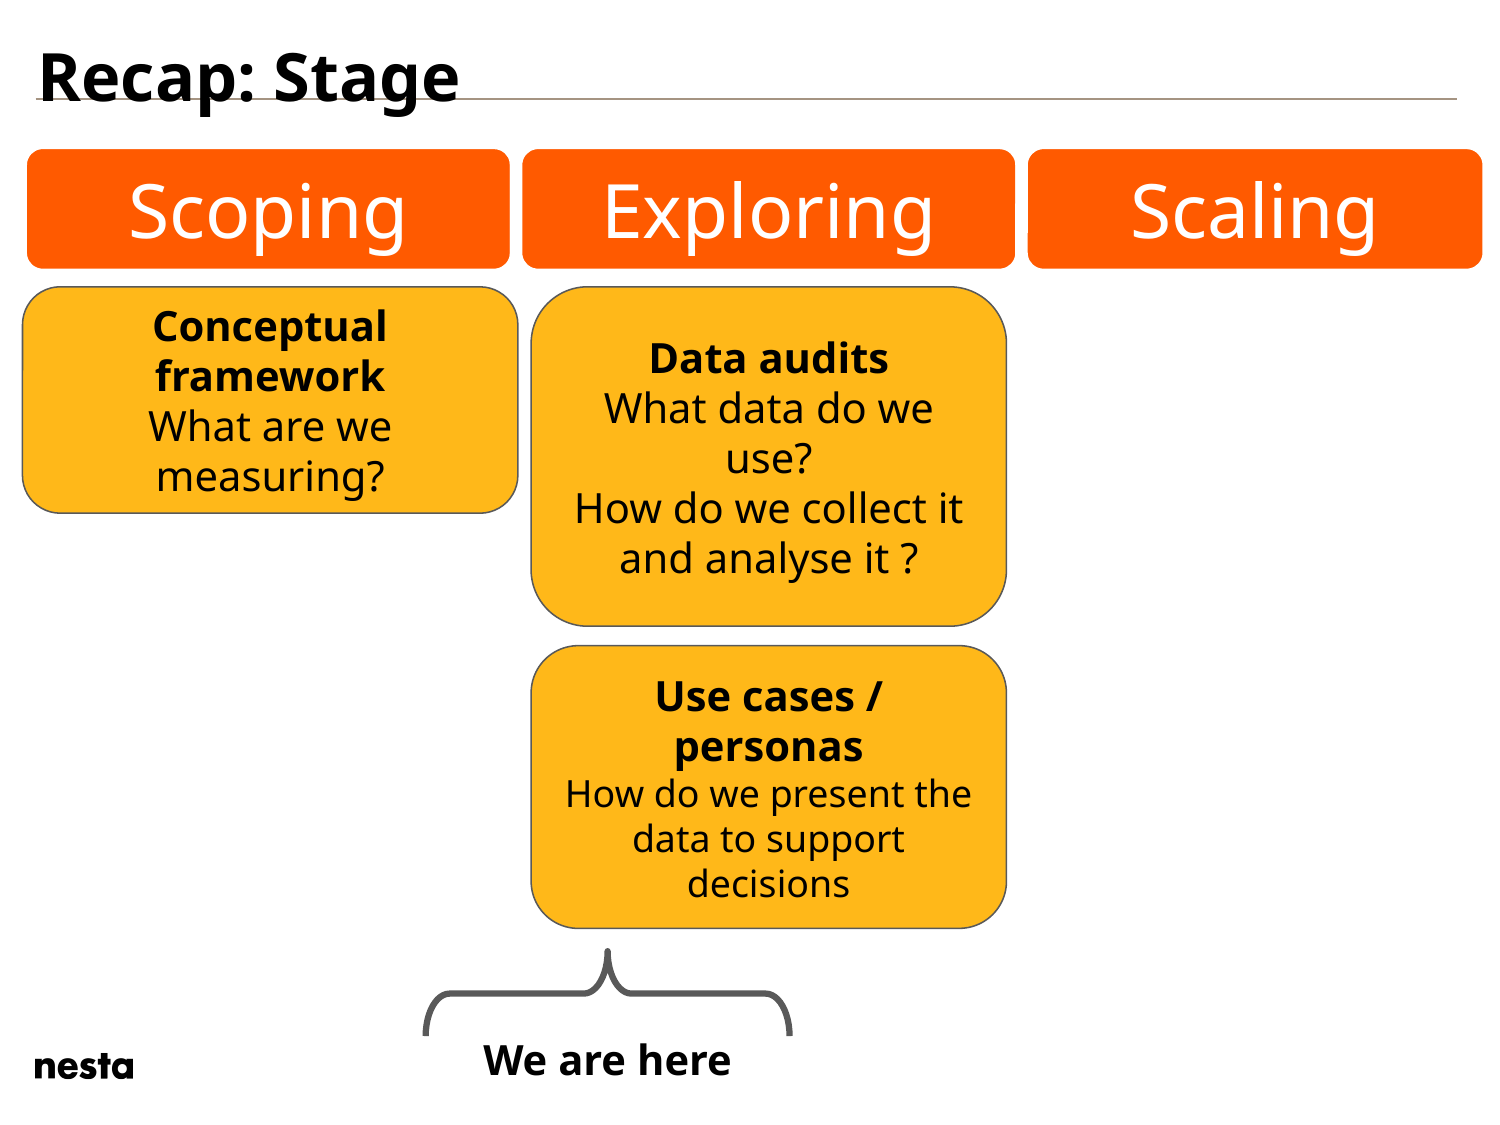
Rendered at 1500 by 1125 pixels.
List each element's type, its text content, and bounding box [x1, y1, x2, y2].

text_box Scaling [1021, 142, 1489, 275]
text_box Scoping [20, 142, 516, 275]
text_box Use cases / personas How do we present the data to support decisions [531, 645, 1007, 929]
picture [35, 1052, 134, 1080]
text_box Conceptual framework What are we measuring? [22, 286, 518, 514]
text_box [428, 951, 787, 1016]
subtitle Recap: Stage [22, 19, 1457, 91]
text_box Exploring [516, 142, 1021, 275]
text_box Data audits What data do we use? How do we collect it and analyse it ? [531, 286, 1007, 627]
text_box We are here [425, 1016, 790, 1102]
